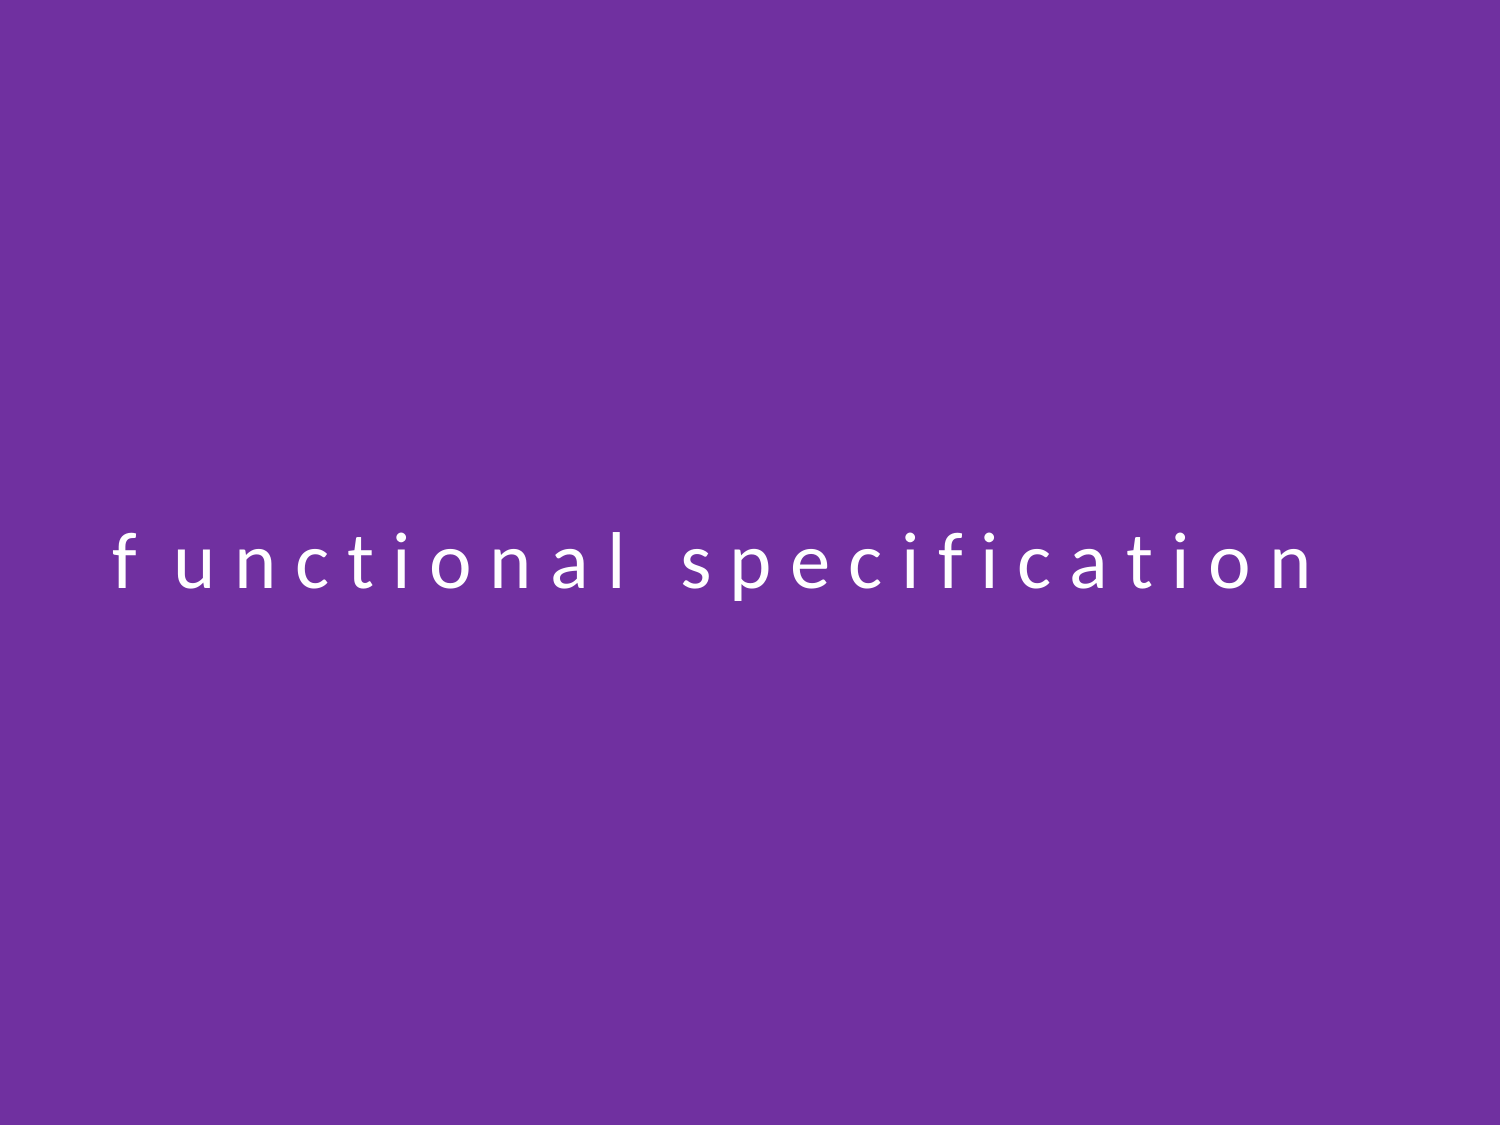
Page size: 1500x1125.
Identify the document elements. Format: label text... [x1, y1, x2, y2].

title f u n c t i o n a l s p e c i f i c a t i o n [75, 462, 1425, 650]
